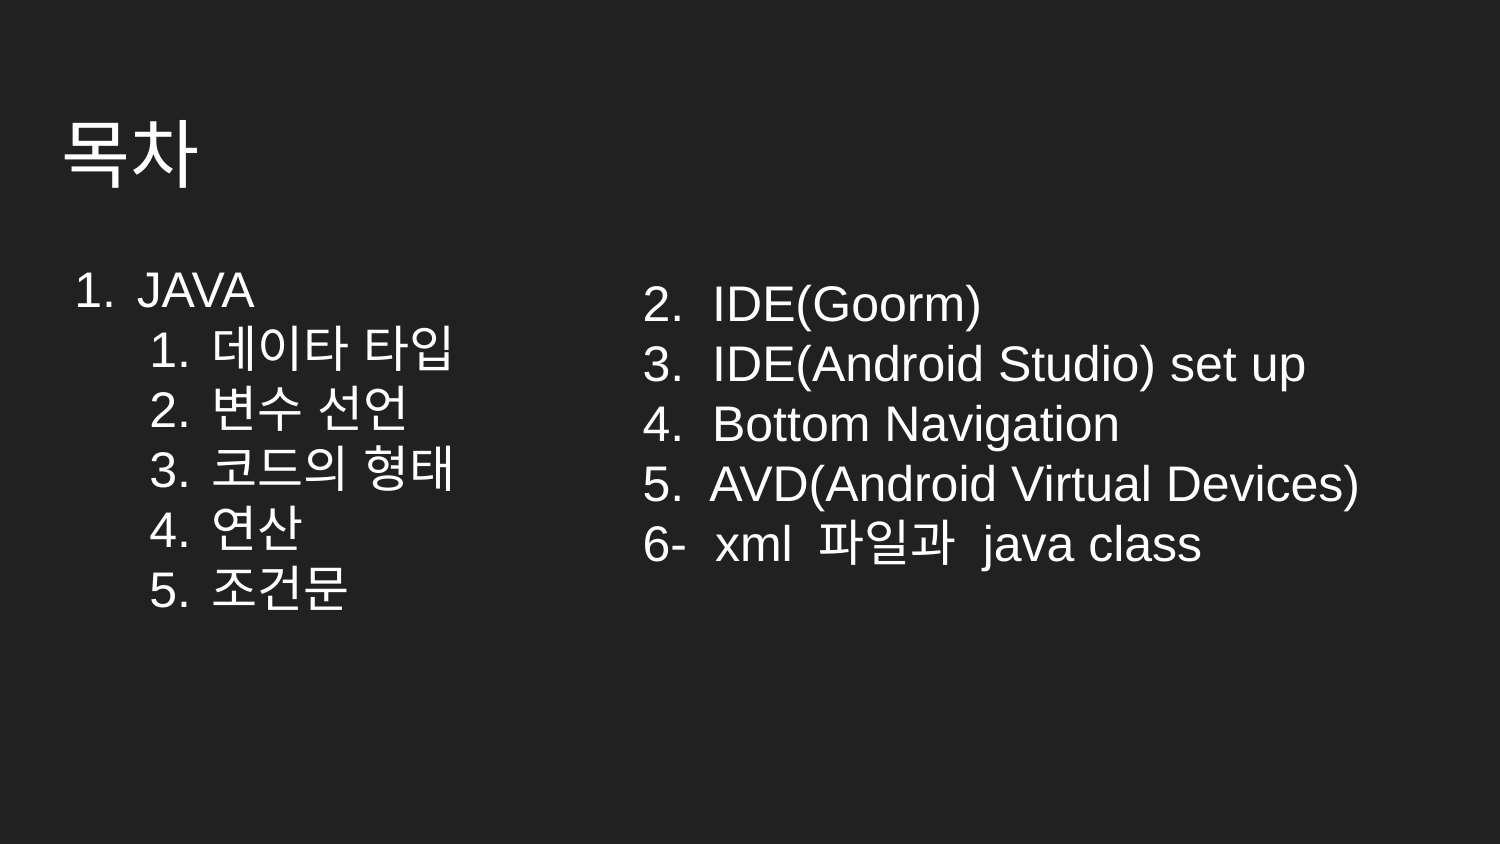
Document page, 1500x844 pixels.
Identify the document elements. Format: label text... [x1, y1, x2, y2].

title 2. IDE(Goorm) 3. IDE(Android Studio) set up 4. Bottom Navigation 5. AVD(Android Virtual Devices) 6- xml 파일과 java class [627, 86, 1396, 758]
title 목차 JAVA 데이타 타입 변수 선언 코드의 형태 연산 조건문 [46, 27, 751, 699]
